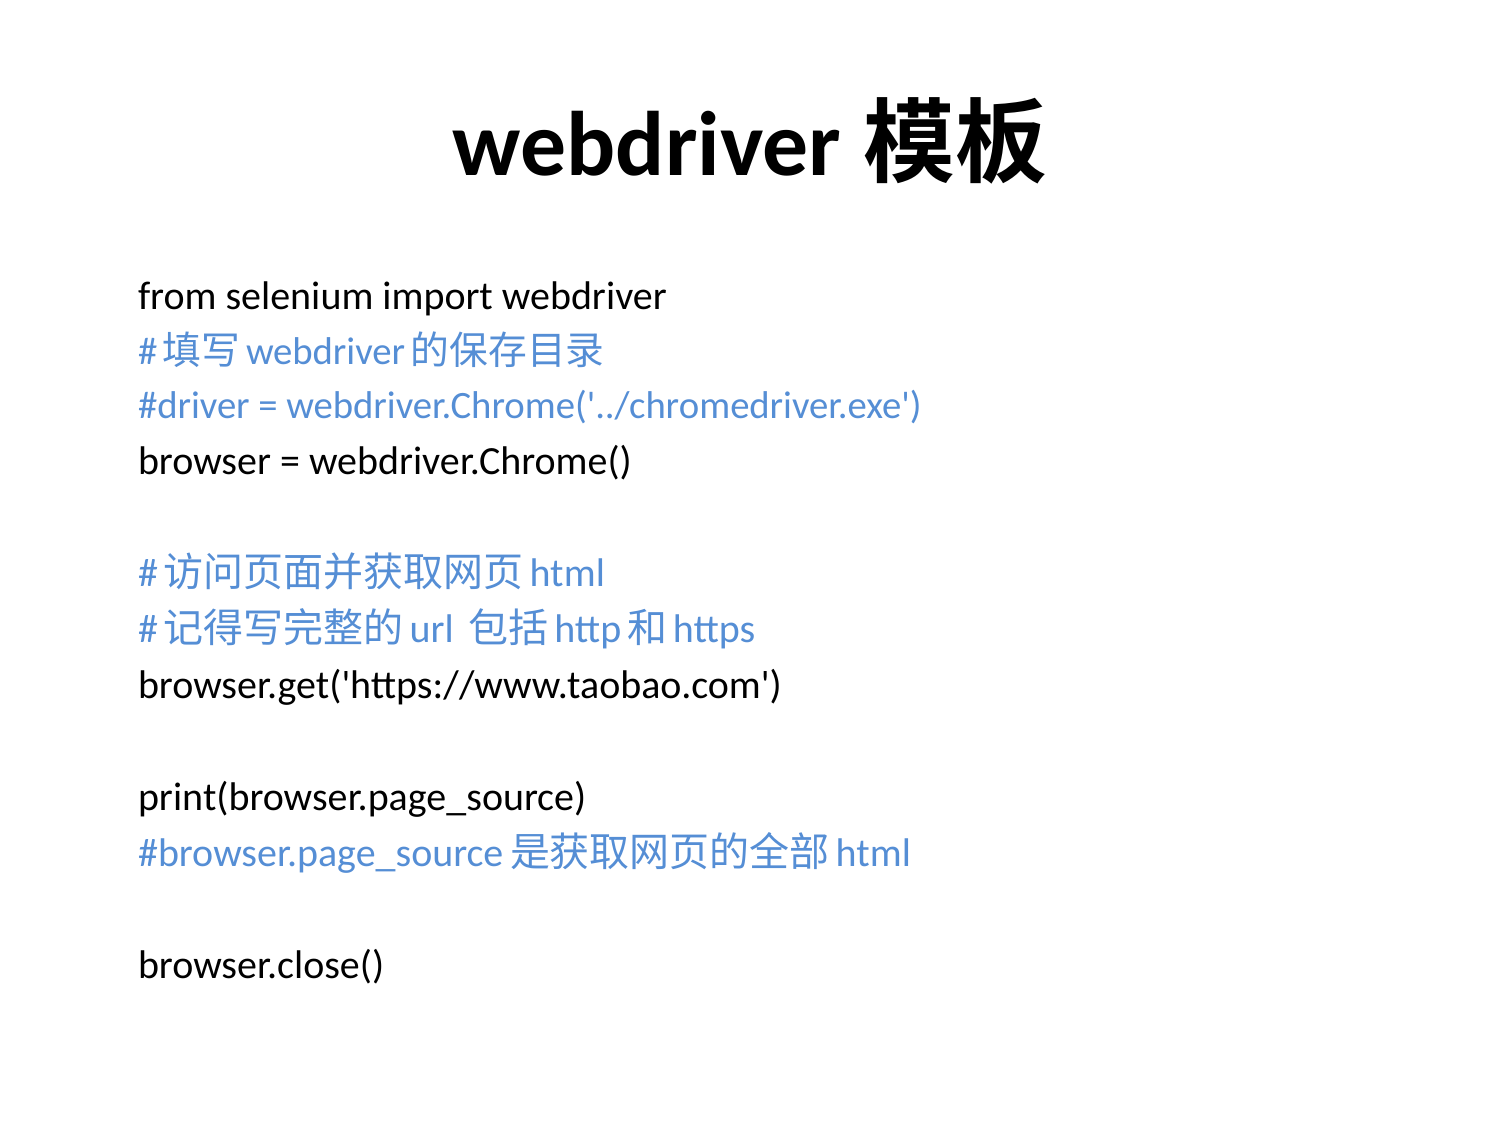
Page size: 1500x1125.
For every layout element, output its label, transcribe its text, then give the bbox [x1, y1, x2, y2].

list from selenium import webdriver #填写webdriver的保存目录 #driver = webdriver.Chrome('../chromedriver.exe') browser = webdriver.Chrome() #访问页面并获取网页html #记得写完整的url 包括http和https browser.get('https://www.taobao.com') print(browser.page_source) #browser.page_source是获取网页的全部html browser.close() [75, 262, 1425, 1005]
title webdriver模板 [75, 45, 1425, 233]
